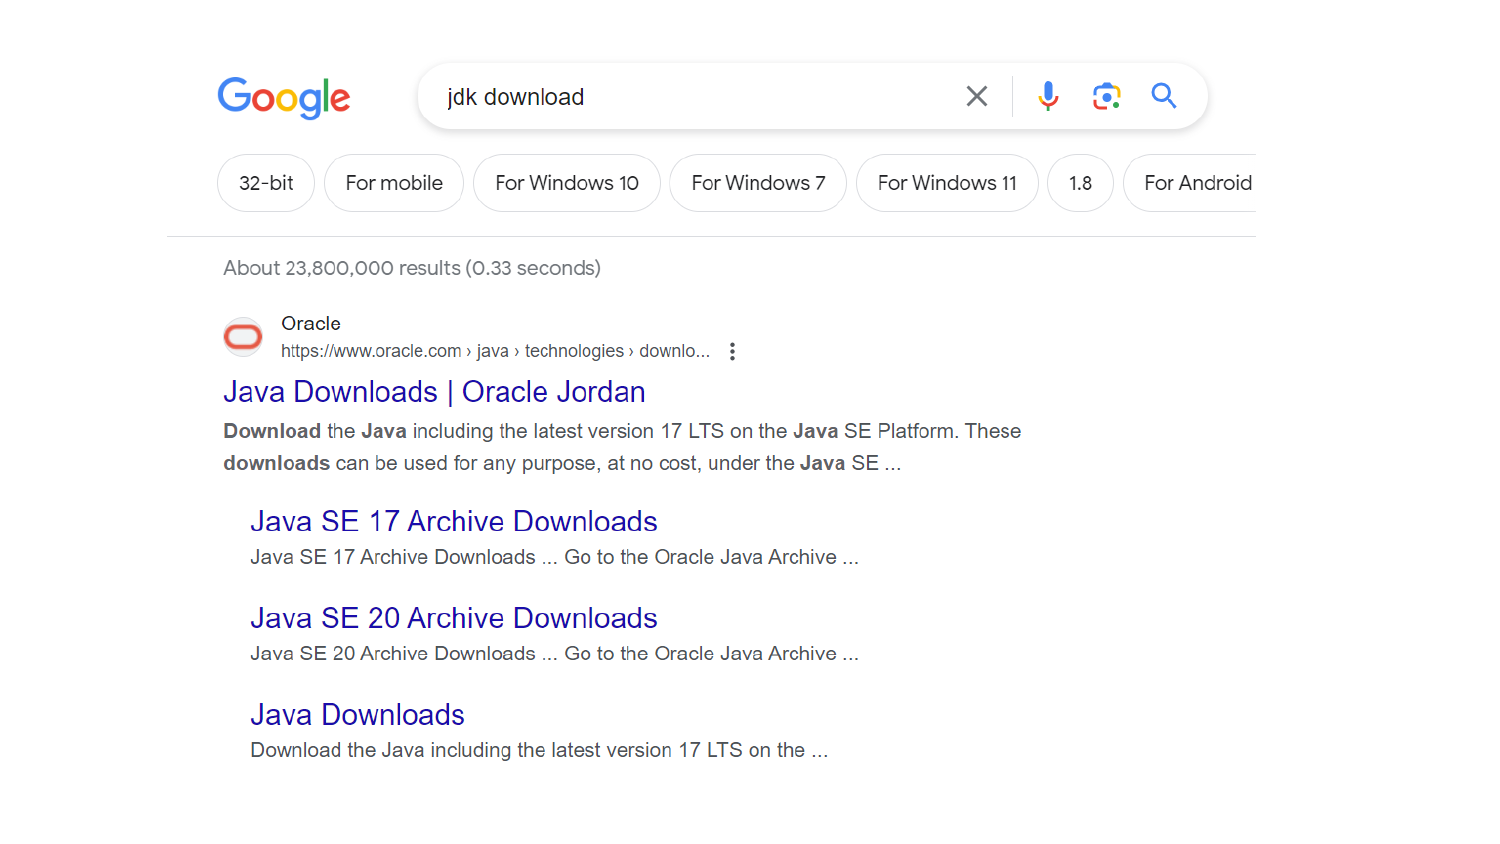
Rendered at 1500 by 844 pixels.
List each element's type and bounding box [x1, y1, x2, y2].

picture [167, 35, 1256, 780]
